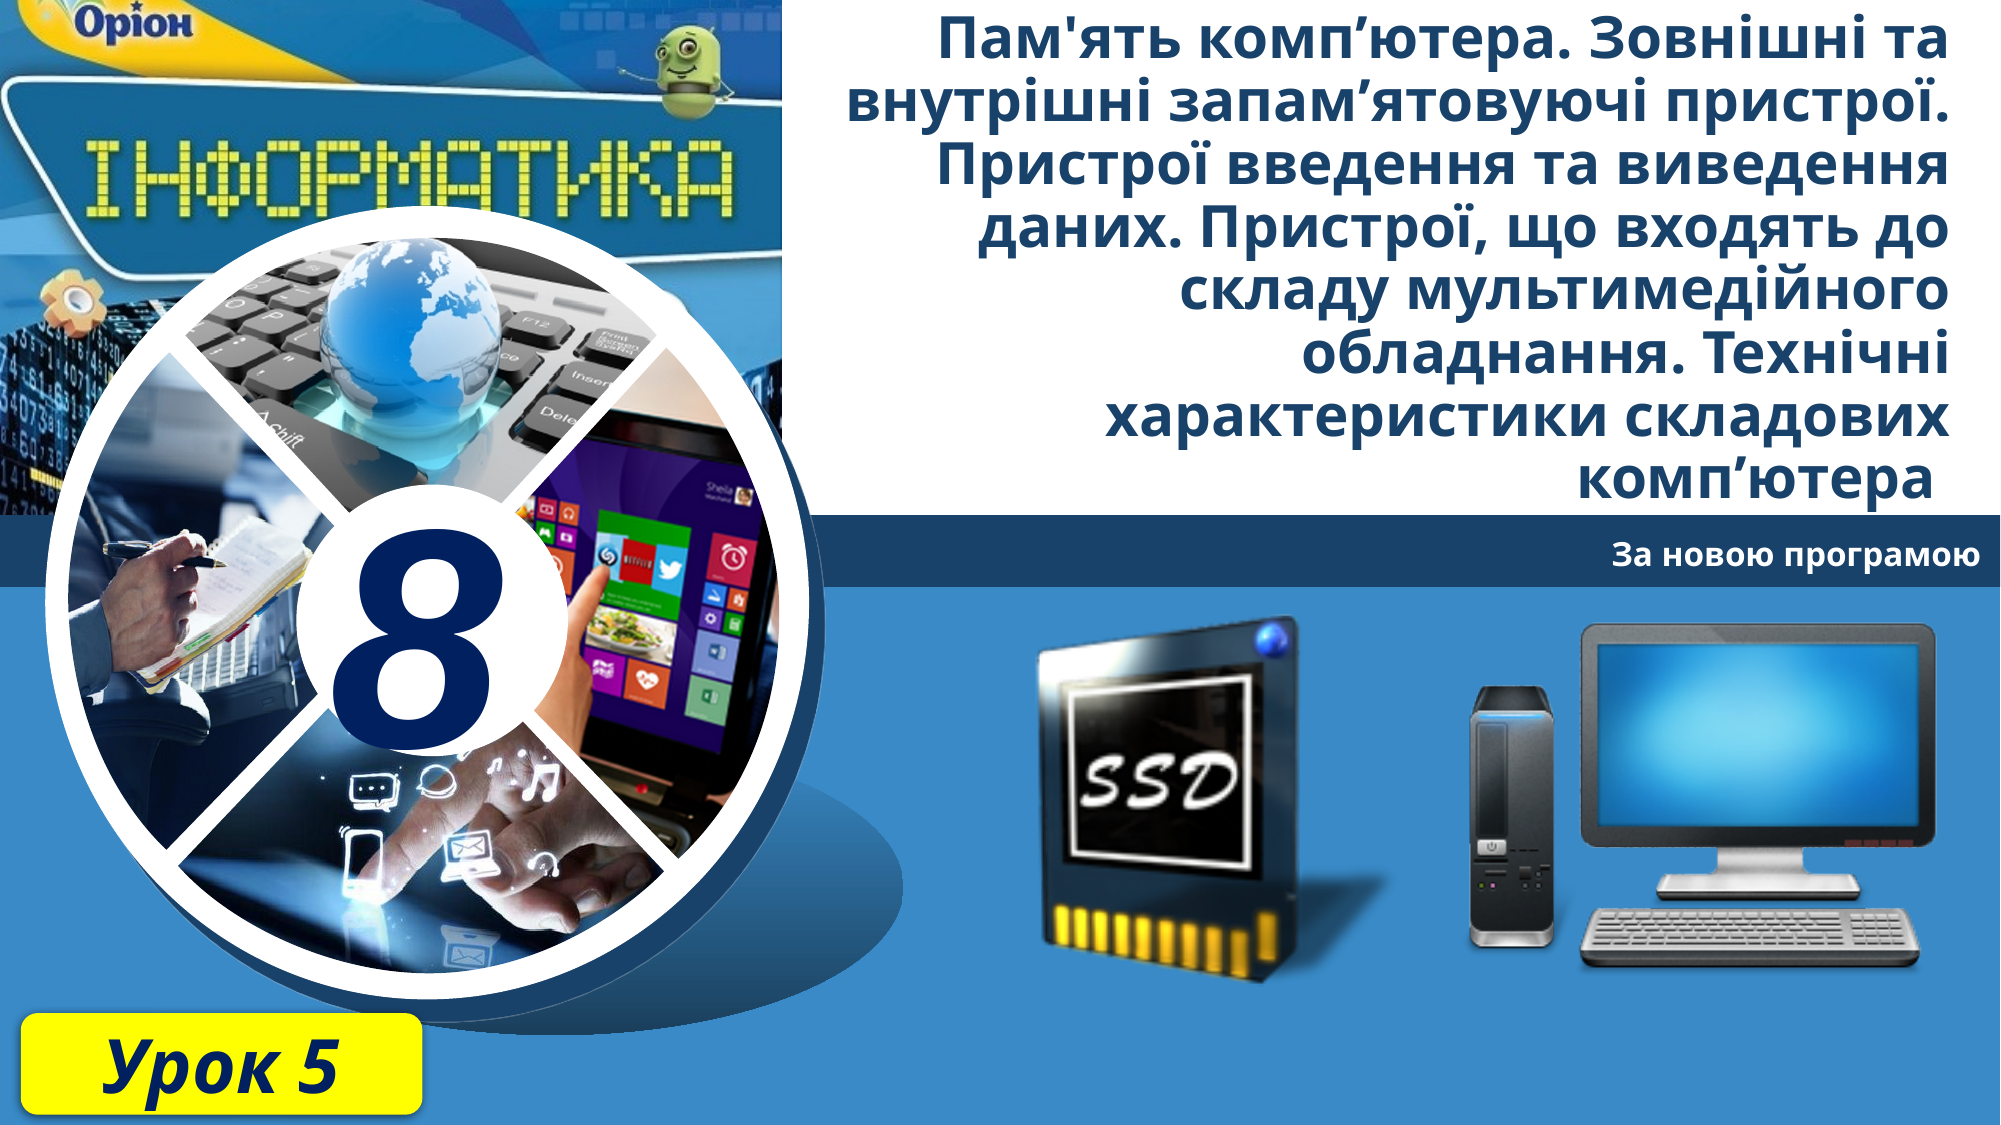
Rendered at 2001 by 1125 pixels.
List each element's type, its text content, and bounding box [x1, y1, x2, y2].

picture [1034, 555, 2001, 1125]
subtitle За новою програмою [825, 522, 1997, 589]
picture [0, 0, 782, 515]
title Пам'ять комп’ютера. Зовнішні та внутрішні запам’ятовуючі пристрої. Пристрої введення та виведення даних. Пристрої, що входять до складу мультимедійного обладнання. Технічні характеристики складових комп’ютера [795, 112, 1966, 408]
picture [515, 347, 780, 859]
picture [178, 708, 665, 974]
picture [68, 352, 334, 850]
text_box Урок 5 [20, 1013, 423, 1115]
picture [185, 237, 657, 513]
